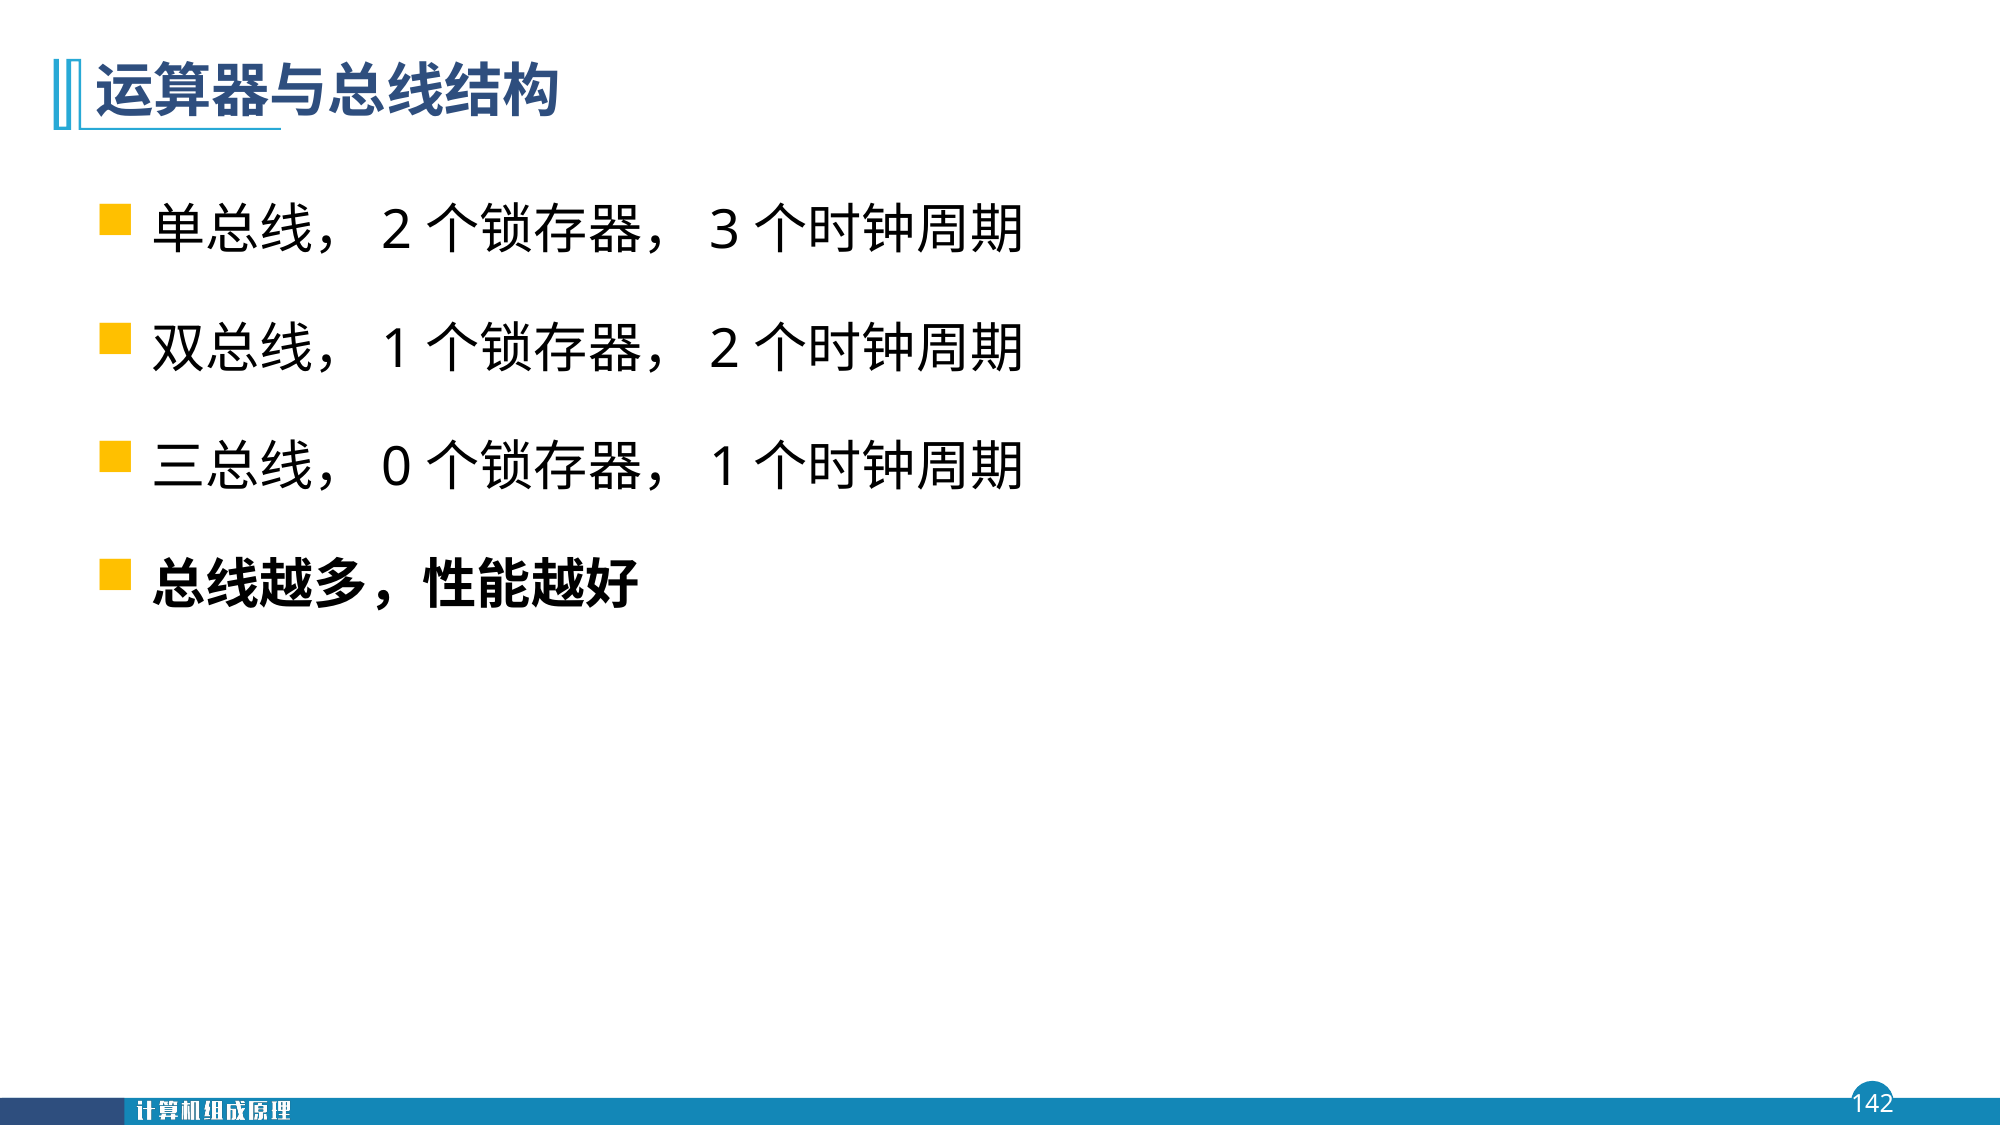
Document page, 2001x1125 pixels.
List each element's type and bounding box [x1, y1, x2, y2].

list [80, 154, 1805, 1080]
title [80, 42, 1805, 144]
